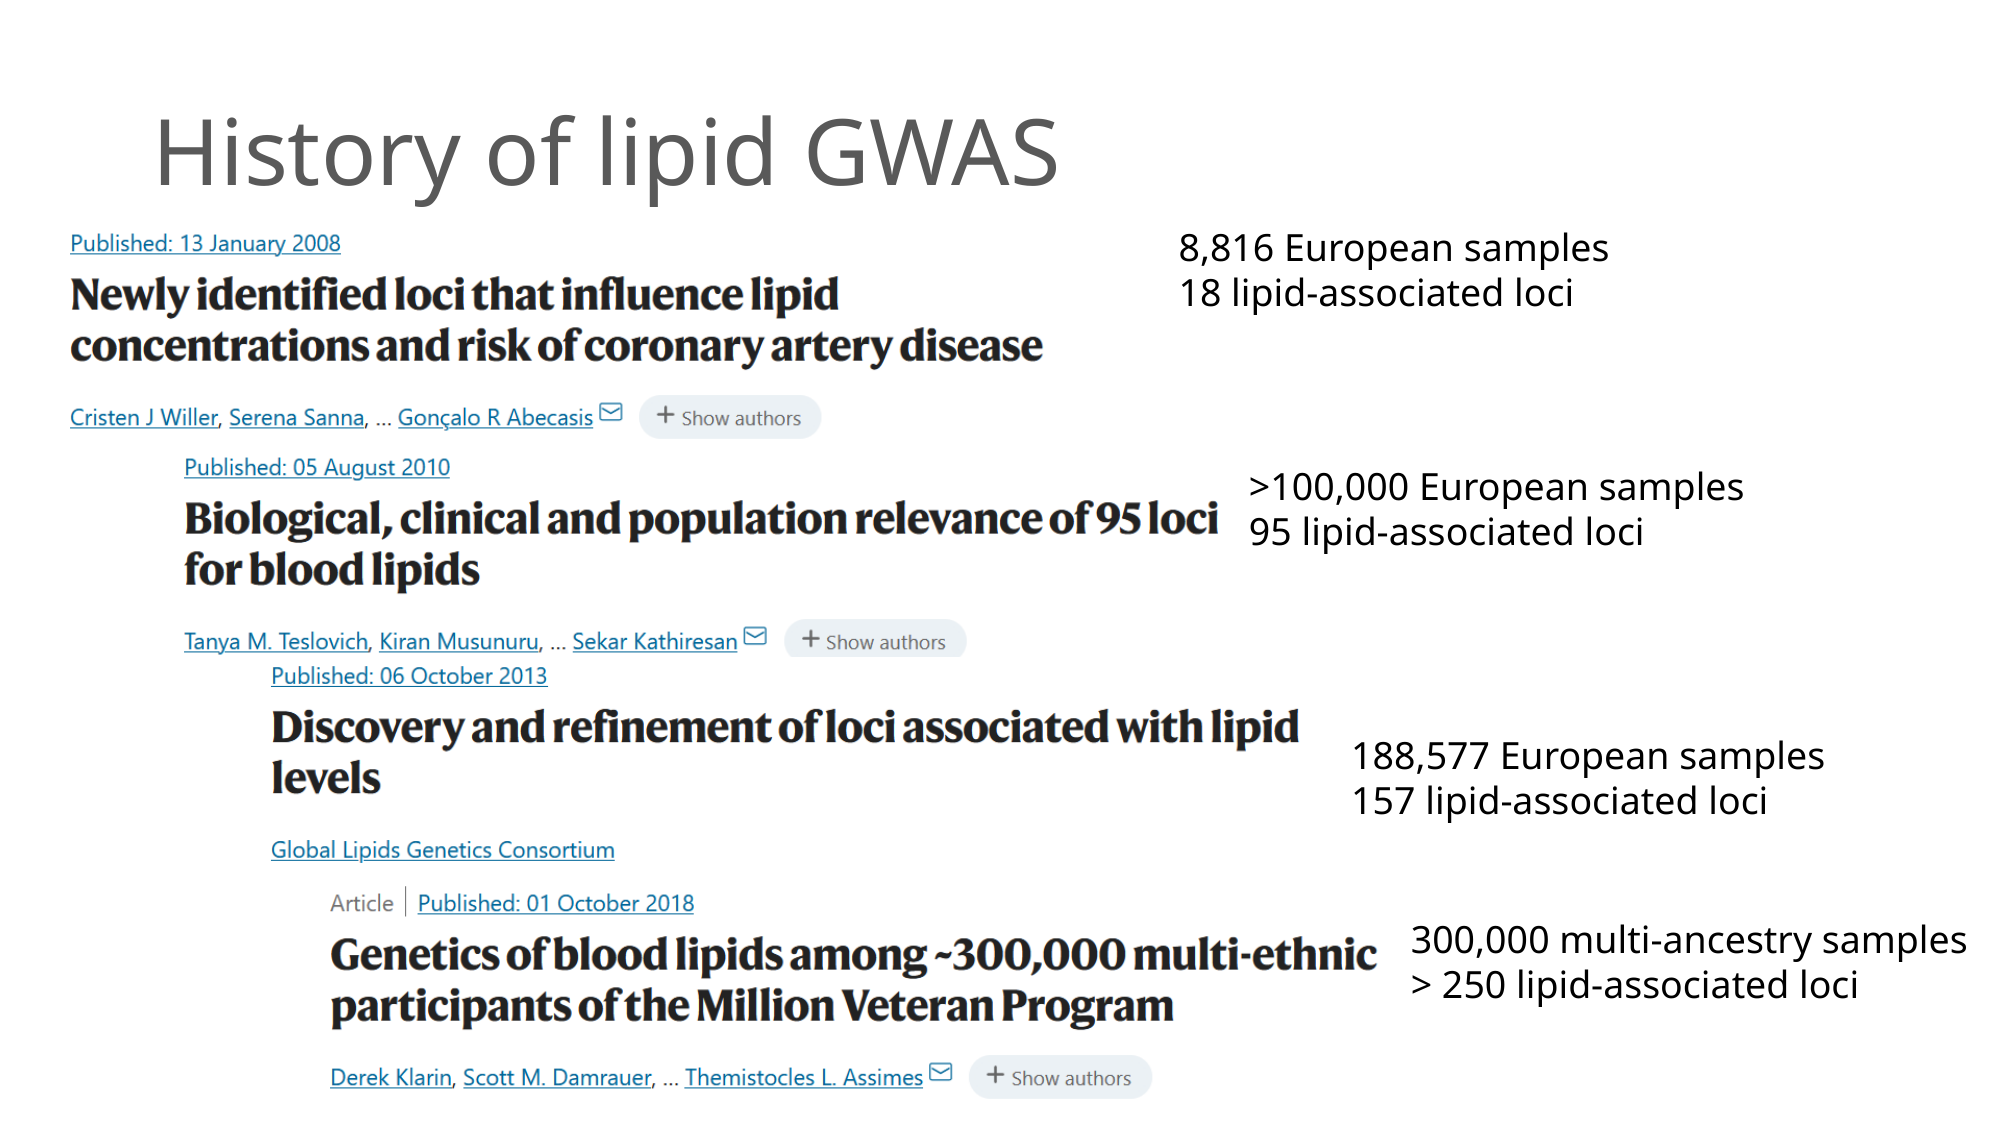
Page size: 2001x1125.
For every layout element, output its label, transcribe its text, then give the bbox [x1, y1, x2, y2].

text_box 300,000 multi-ancestry samples > 250 lipid-associated loci [1418, 908, 1984, 1014]
picture [56, 222, 1418, 1117]
text_box >100,000 European samples 95 lipid-associated loci [1239, 455, 1760, 560]
text_box 188,577 European samples 157 lipid-associated loci [1336, 724, 1841, 830]
text_box 8,816 European samples 18 lipid-associated loci [1163, 216, 1625, 322]
title History of lipid GWAS [137, 47, 1863, 265]
